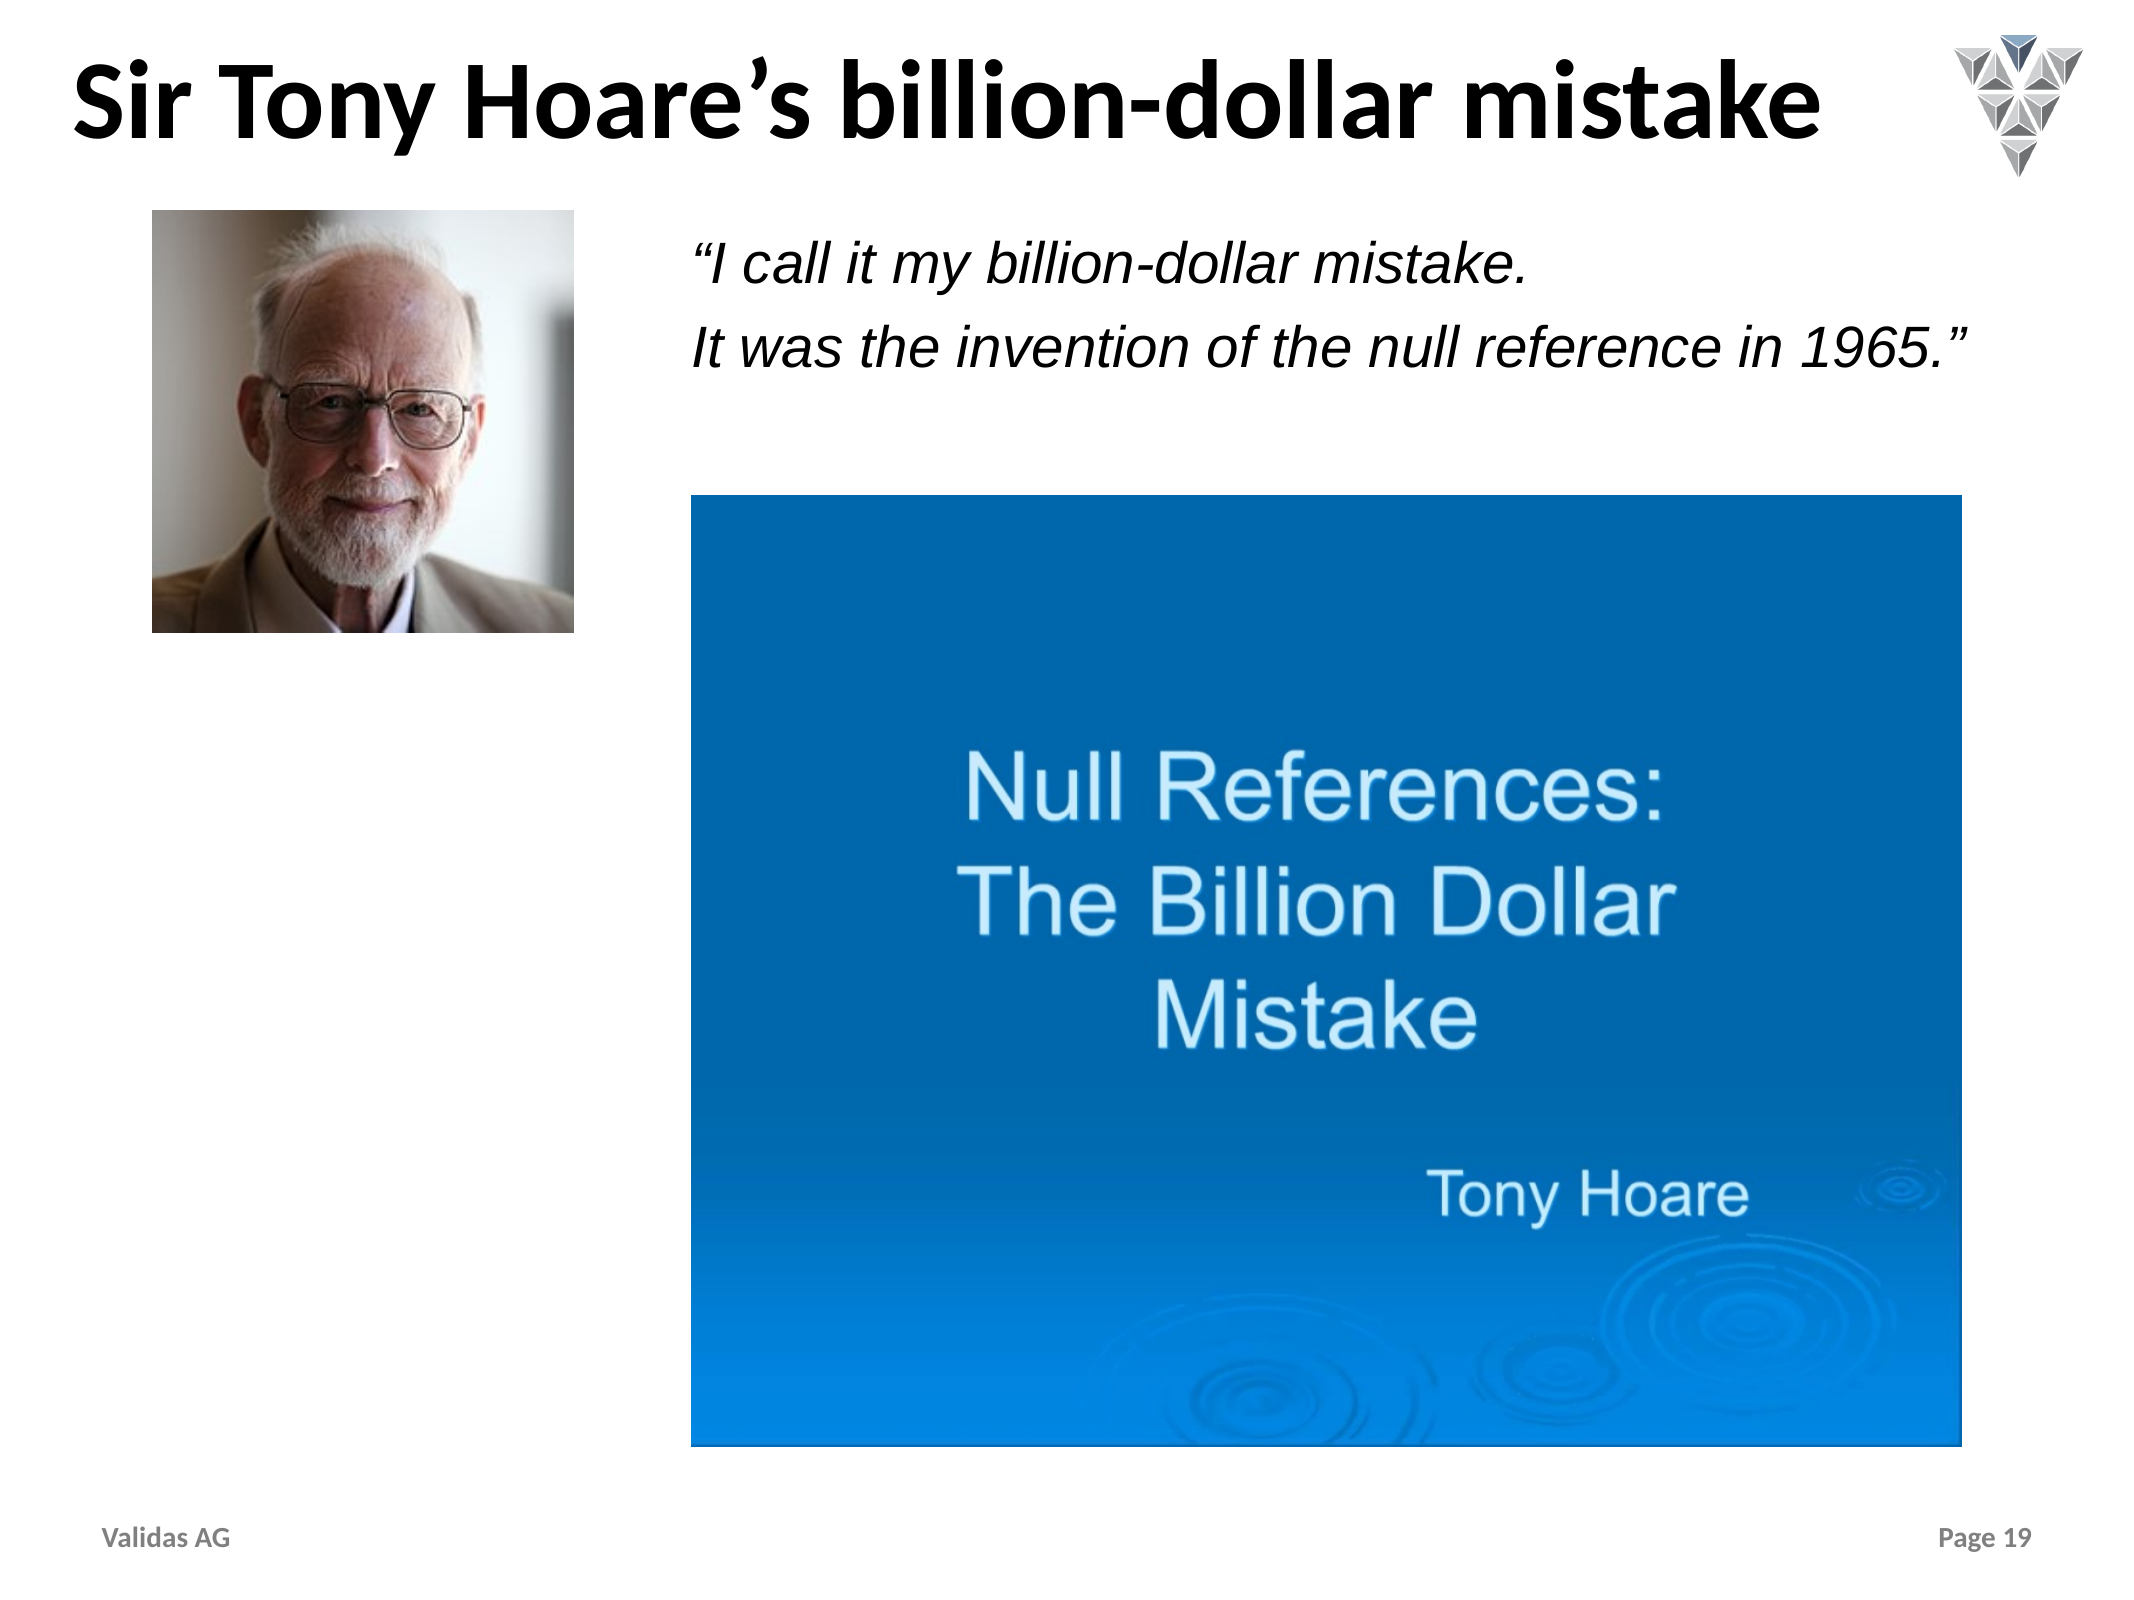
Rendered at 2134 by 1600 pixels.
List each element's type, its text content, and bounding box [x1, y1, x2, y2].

title Sir Tony Hoare’s billion-dollar mistake [72, 15, 1890, 170]
picture [690, 494, 1962, 1447]
picture [152, 210, 575, 633]
text_box “I call it my billion-dollar mistake. It was the invention of the null reference in 1965.” [690, 210, 2063, 429]
picture [1954, 35, 2083, 177]
